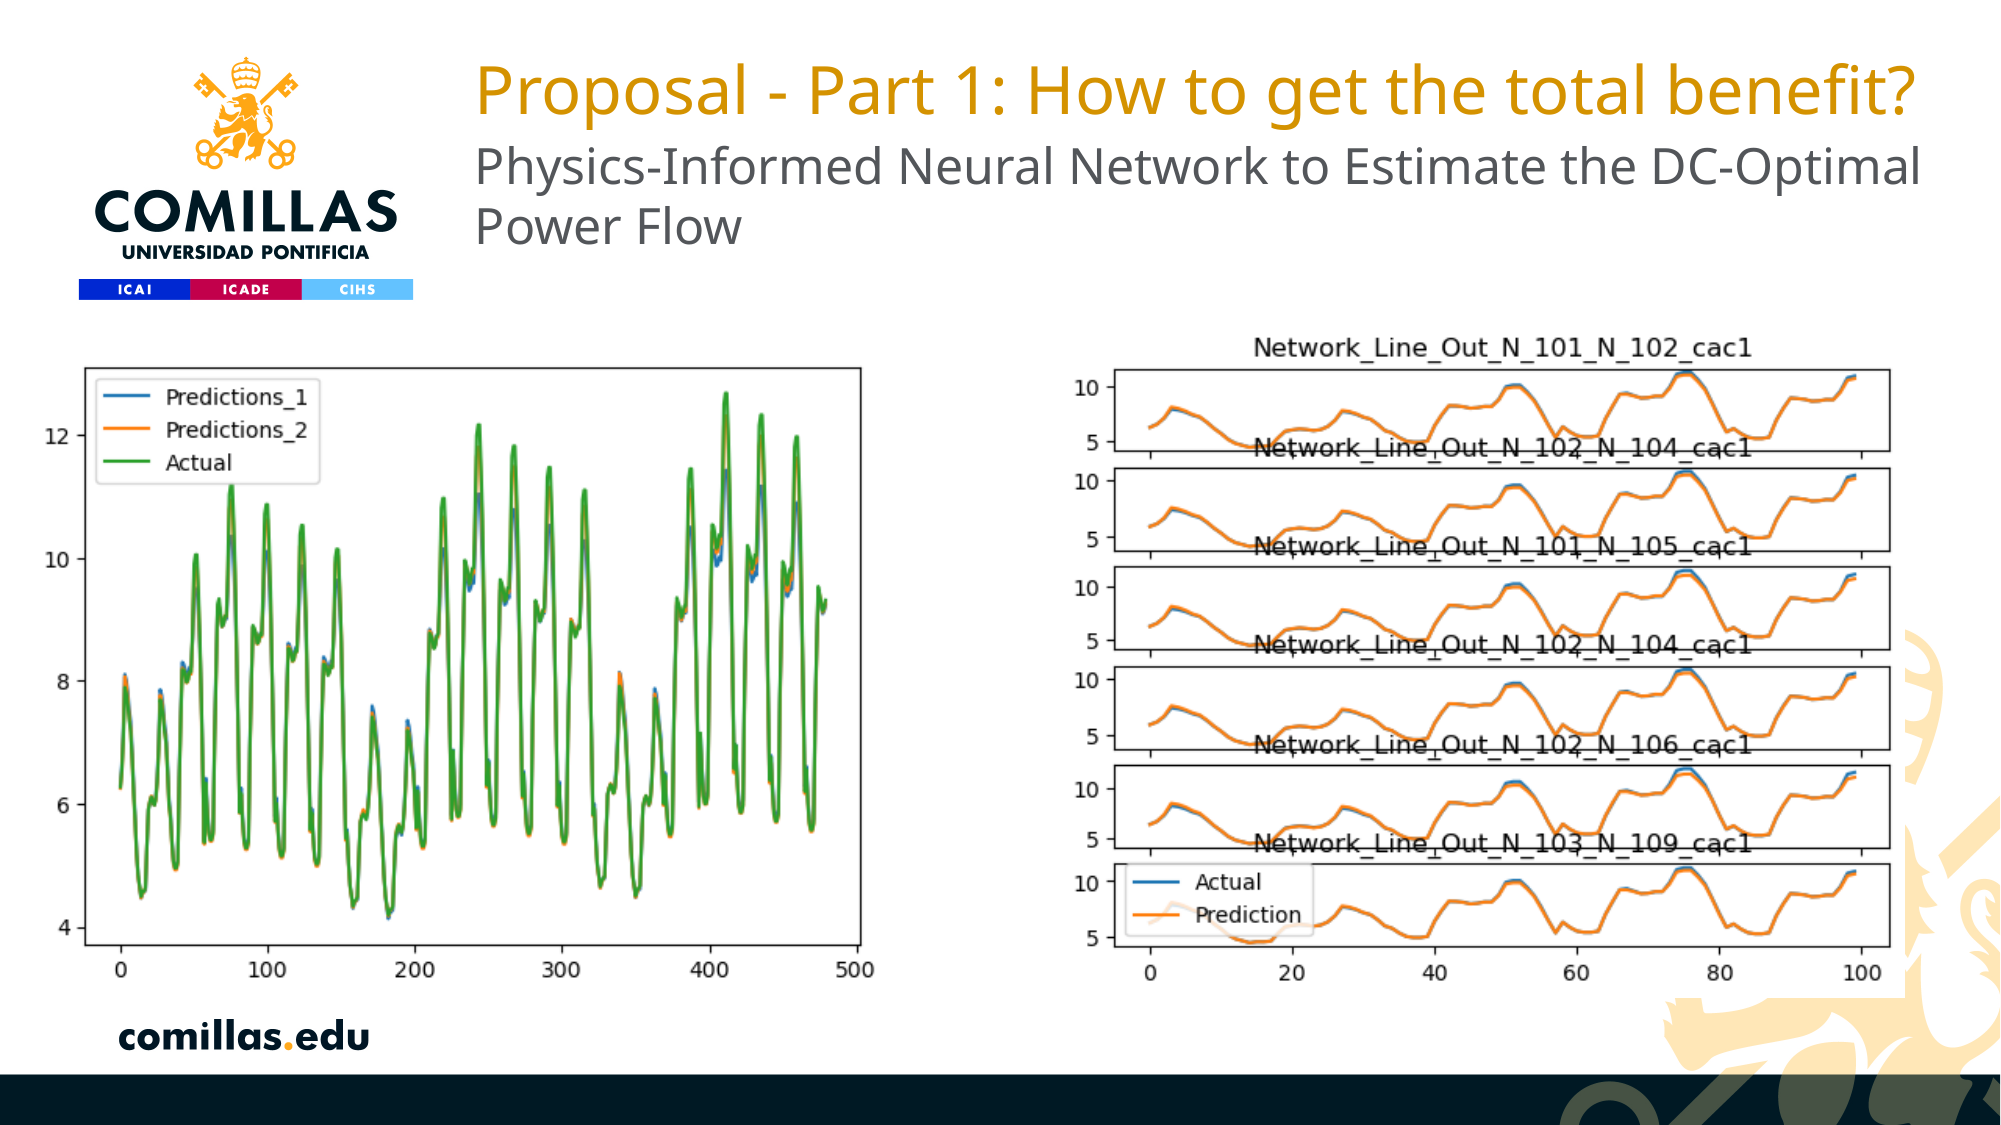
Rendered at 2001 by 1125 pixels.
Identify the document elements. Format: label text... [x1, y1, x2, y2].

title Proposal - Part 1: How to get the total benefit? [460, 50, 2000, 155]
picture [0, 0, 2001, 1125]
text_box Physics-Informed Neural Network to Estimate the DC-Optimal Power Flow [460, 126, 1988, 202]
